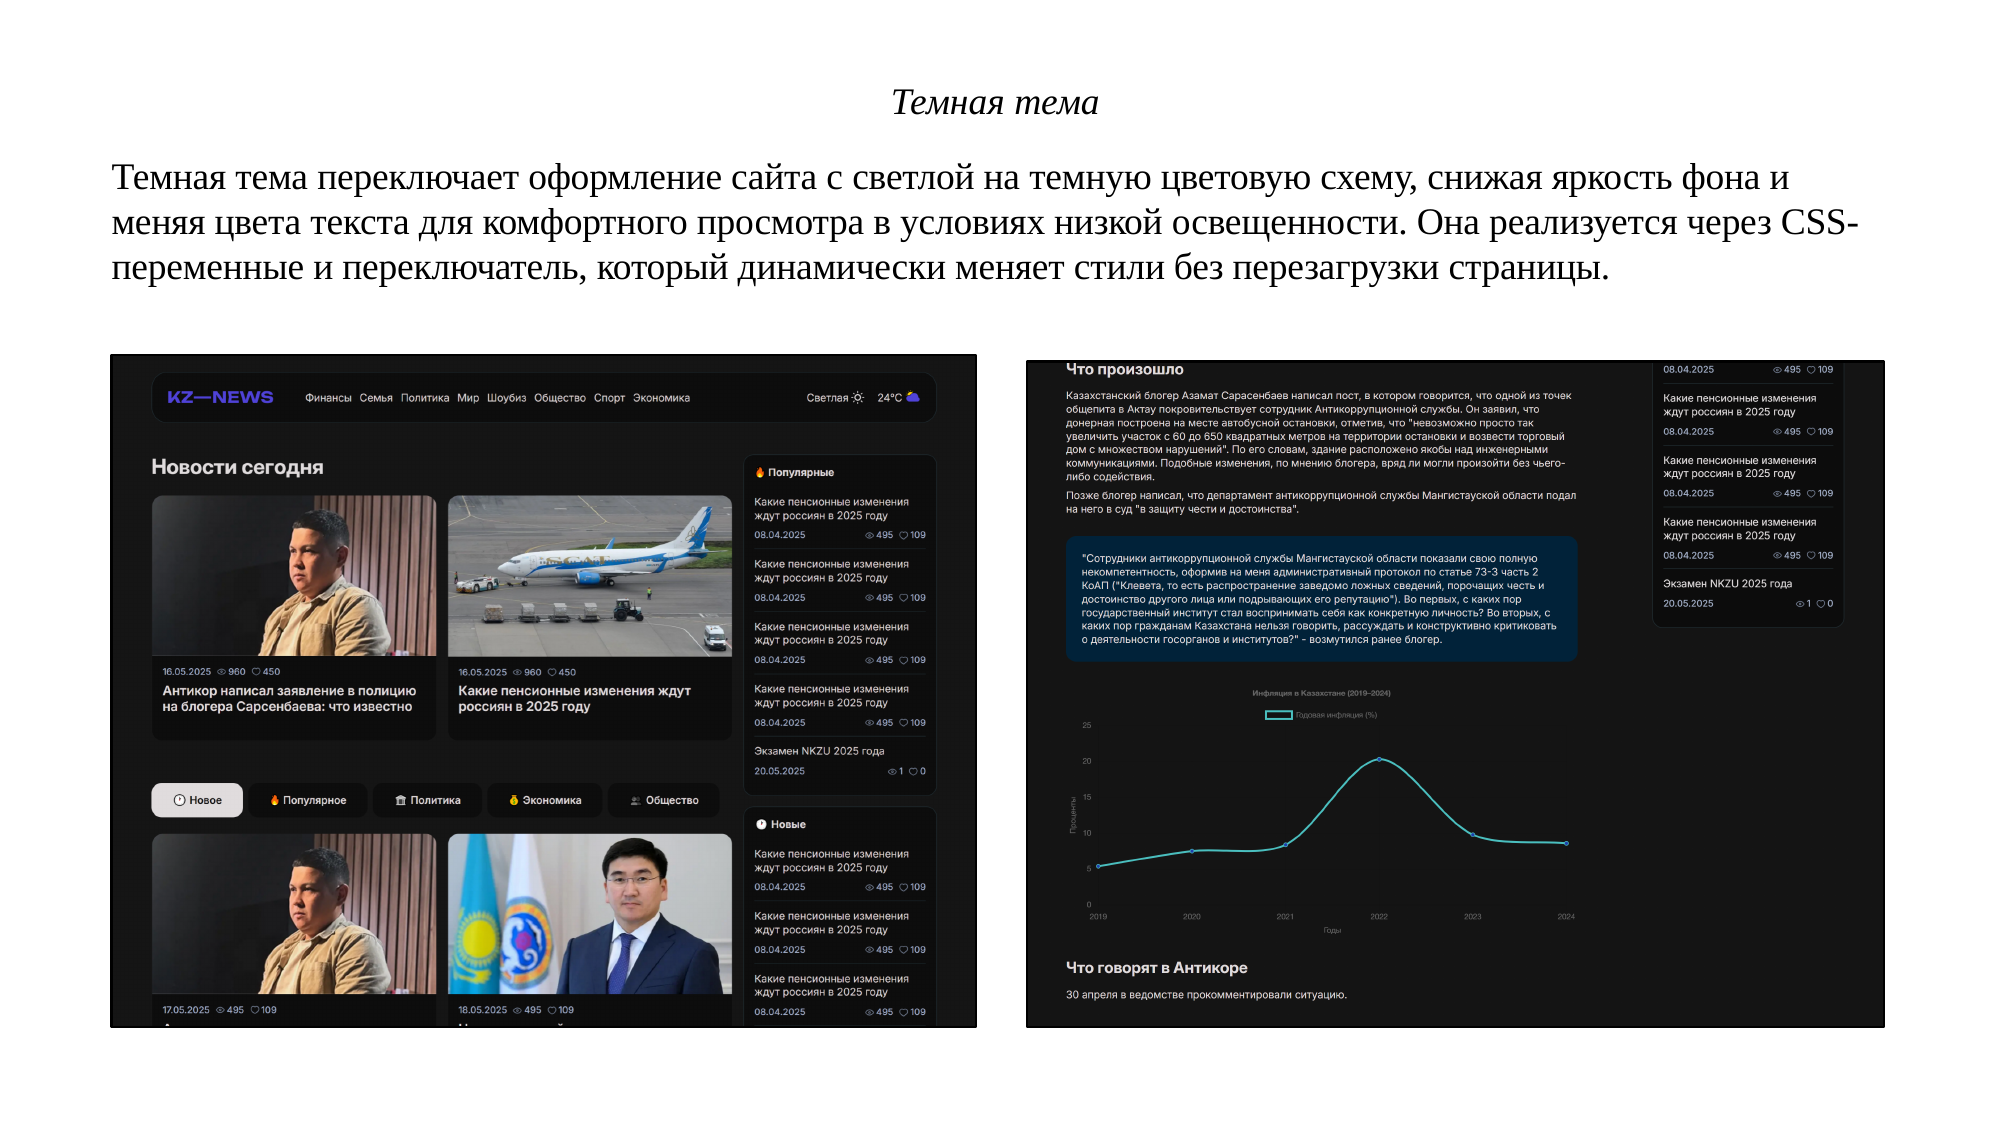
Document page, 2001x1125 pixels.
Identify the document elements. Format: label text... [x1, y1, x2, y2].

picture [112, 356, 976, 1027]
picture [1027, 362, 1884, 1026]
text_box Темная тема [888, 75, 1111, 123]
title Темная тема переключает оформление сайта с светлой на темную цветовую схему, снижая яркость фона и меняя цвета текста для комфортного просмотра в условиях низкой освещенности. Она реализуется через CSS-переменные и переключатель, который динамически меняет стили без перезагрузки страницы. [109, 149, 1891, 340]
